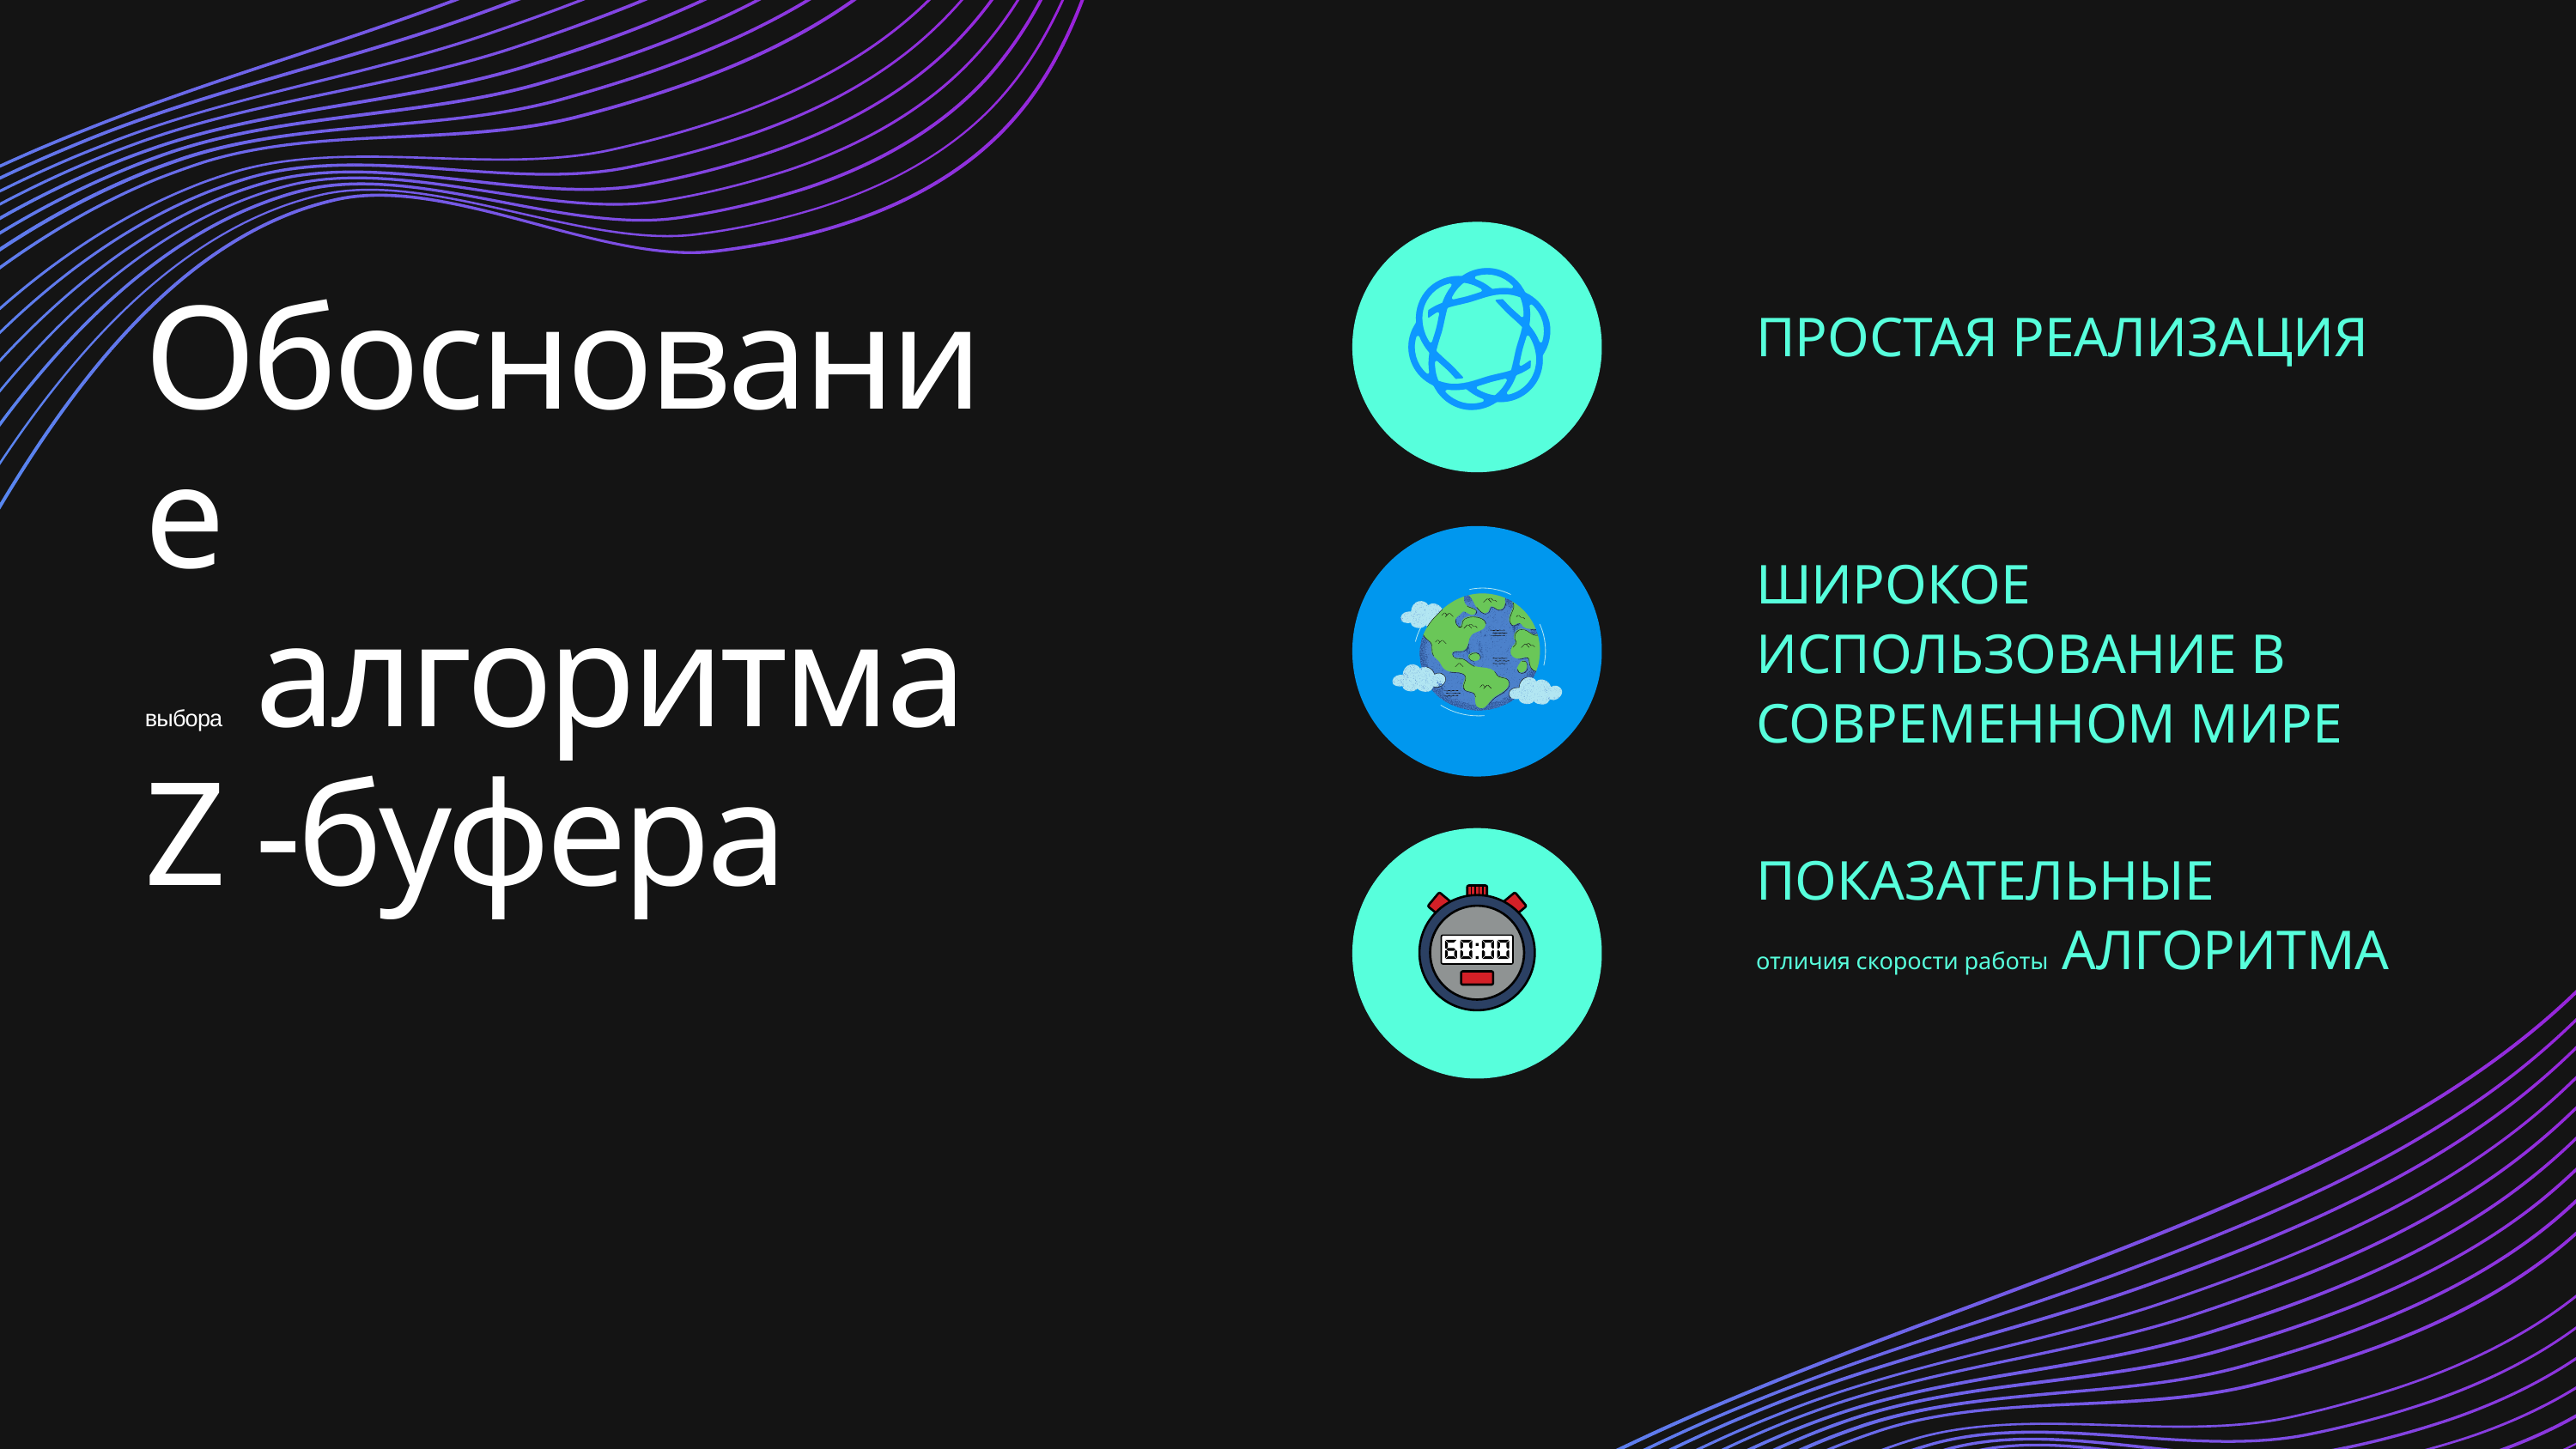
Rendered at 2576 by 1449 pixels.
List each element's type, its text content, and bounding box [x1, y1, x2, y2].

picture [1391, 585, 1563, 718]
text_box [1352, 526, 1602, 777]
text_box ШИРОКОЕ ИСПОЛЬЗОВАНИЕ В СОВРЕМЕННОМ МИРЕ [1756, 544, 2432, 755]
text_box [1352, 828, 1602, 1079]
text_box ПОКАЗАТЕЛЬНЫЕ отличия скорости работы АЛГОРИТМА [1756, 840, 2432, 981]
picture [1418, 883, 1537, 1012]
picture [1403, 267, 1551, 410]
text_box Обоснование выбора алгоритма Z -буфера [144, 668, 1020, 914]
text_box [1352, 221, 1602, 472]
picture [767, 1054, 2576, 1449]
text_box ПРОСТАЯ РЕАЛИЗАЦИЯ [1756, 297, 2432, 368]
picture [0, 0, 1485, 658]
